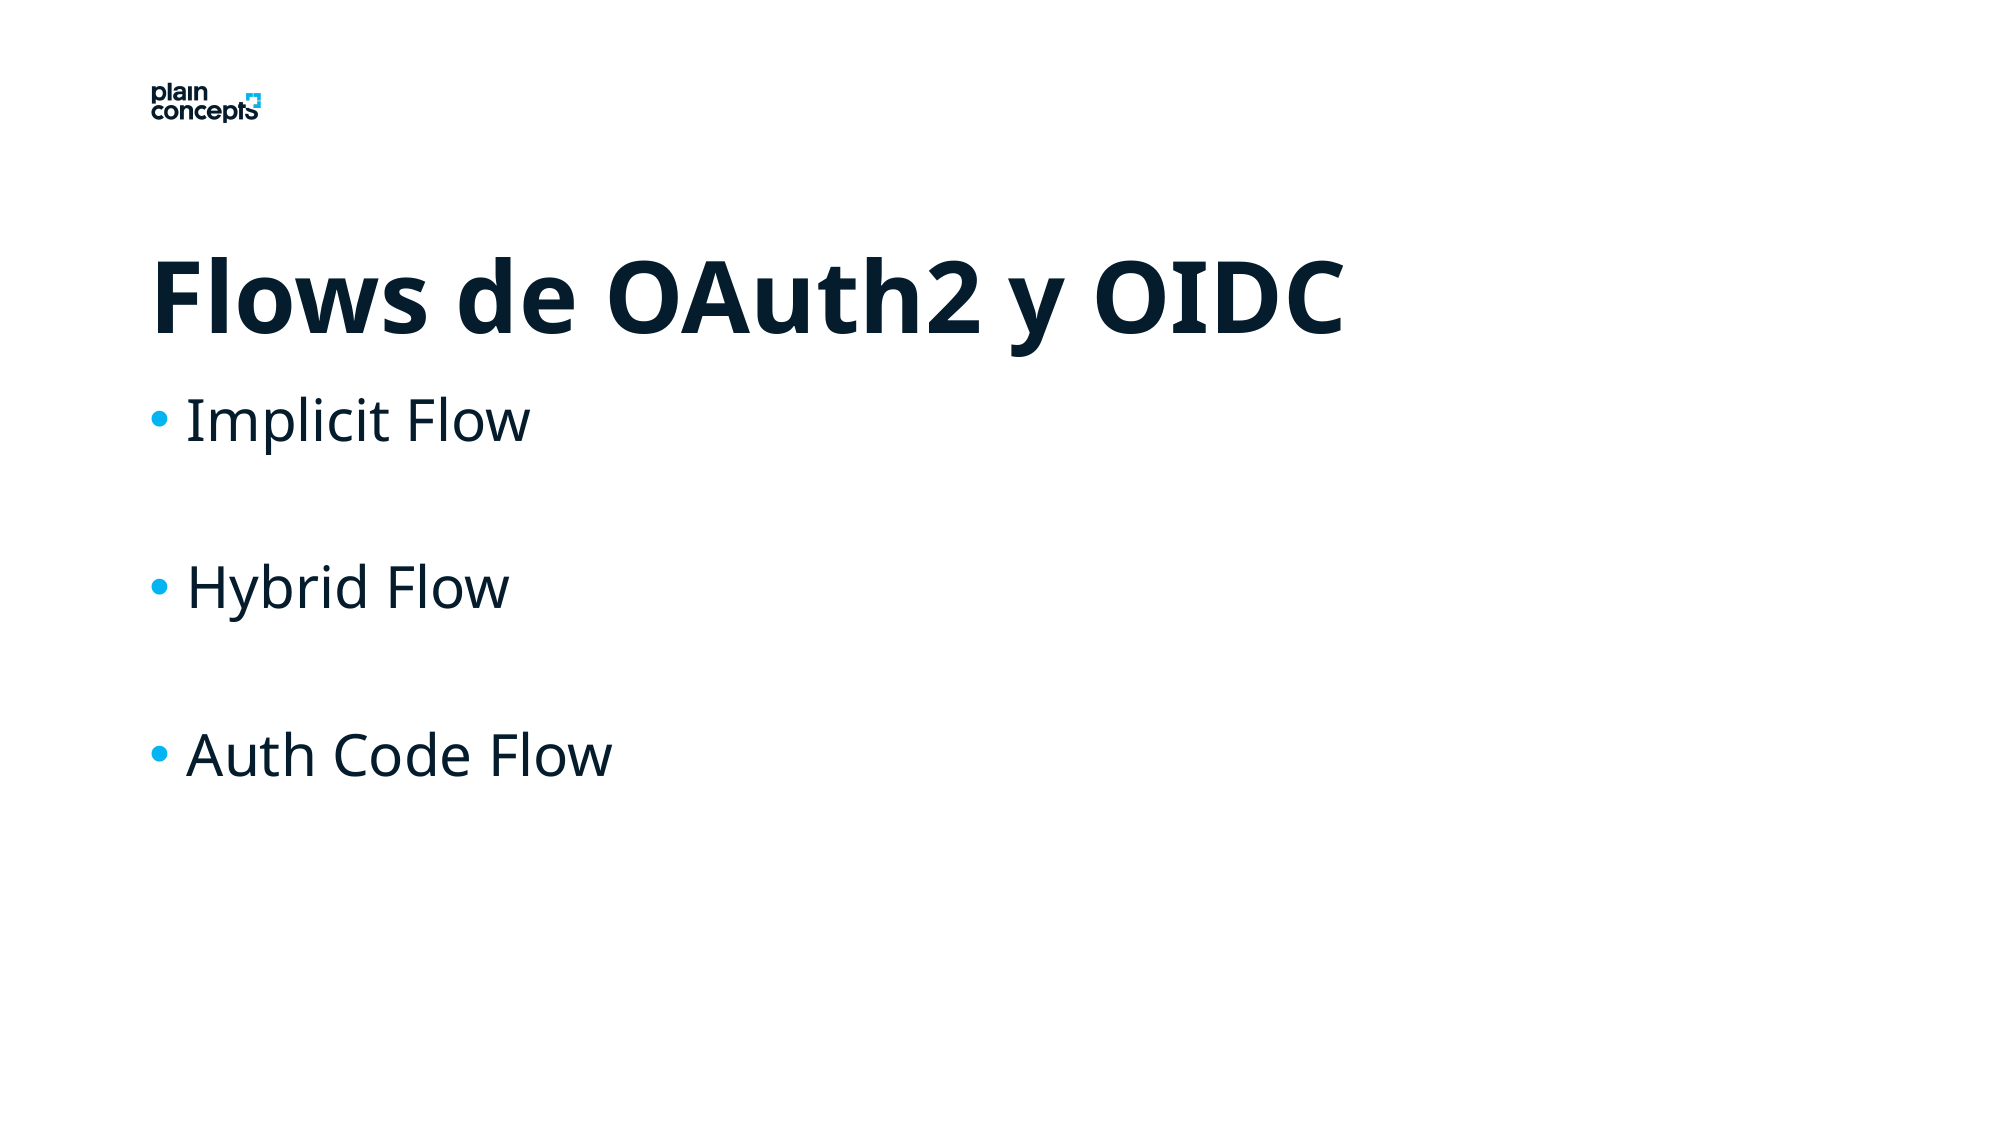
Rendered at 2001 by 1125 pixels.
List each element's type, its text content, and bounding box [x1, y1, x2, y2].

list Flows de OAuth2 y OIDC [149, 247, 1426, 354]
picture [124, 58, 288, 147]
list Implicit Flow Hybrid Flow Auth Code Flow [149, 390, 1763, 1041]
